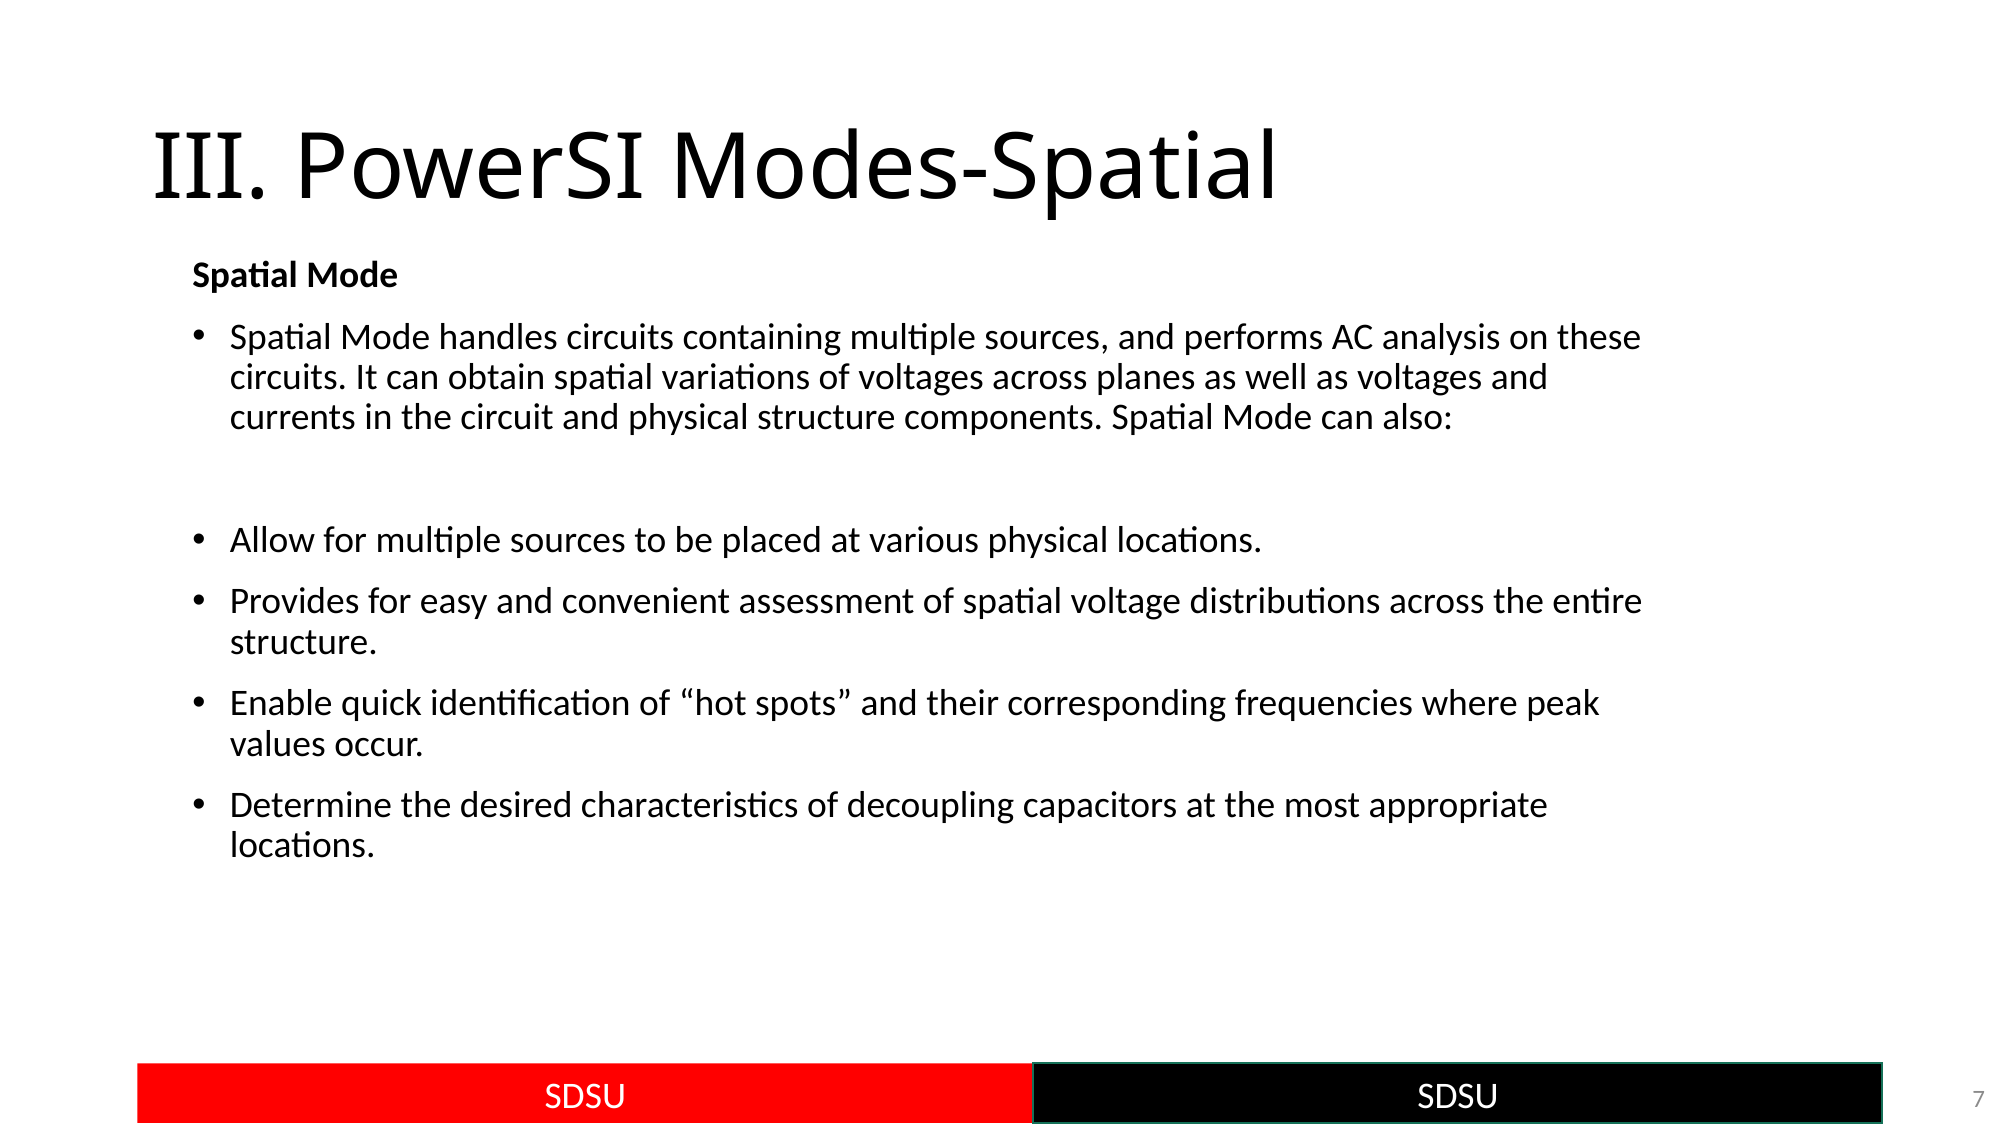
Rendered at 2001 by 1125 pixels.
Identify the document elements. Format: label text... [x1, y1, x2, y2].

list Spatial Mode Spatial Mode handles circuits containing multiple sources, and performs AC analysis on these circuits. It can obtain spatial variations of voltages across planes as well as voltages and currents in the circuit and physical structure components. Spatial Mode can also: Allow for multiple sources to be placed at various physical locations. Provides for easy and convenient assessment of spatial voltage distributions across the entire structure. Enable quick identification of “hot spots” and their corresponding frequencies where peak values occur. Determine the desired characteristics of decoupling capacitors at the most appropriate locations. [177, 247, 1696, 962]
title III. PowerSI Modes-Spatial [137, 59, 1863, 278]
slide_number 7 [1550, 1067, 2000, 1125]
